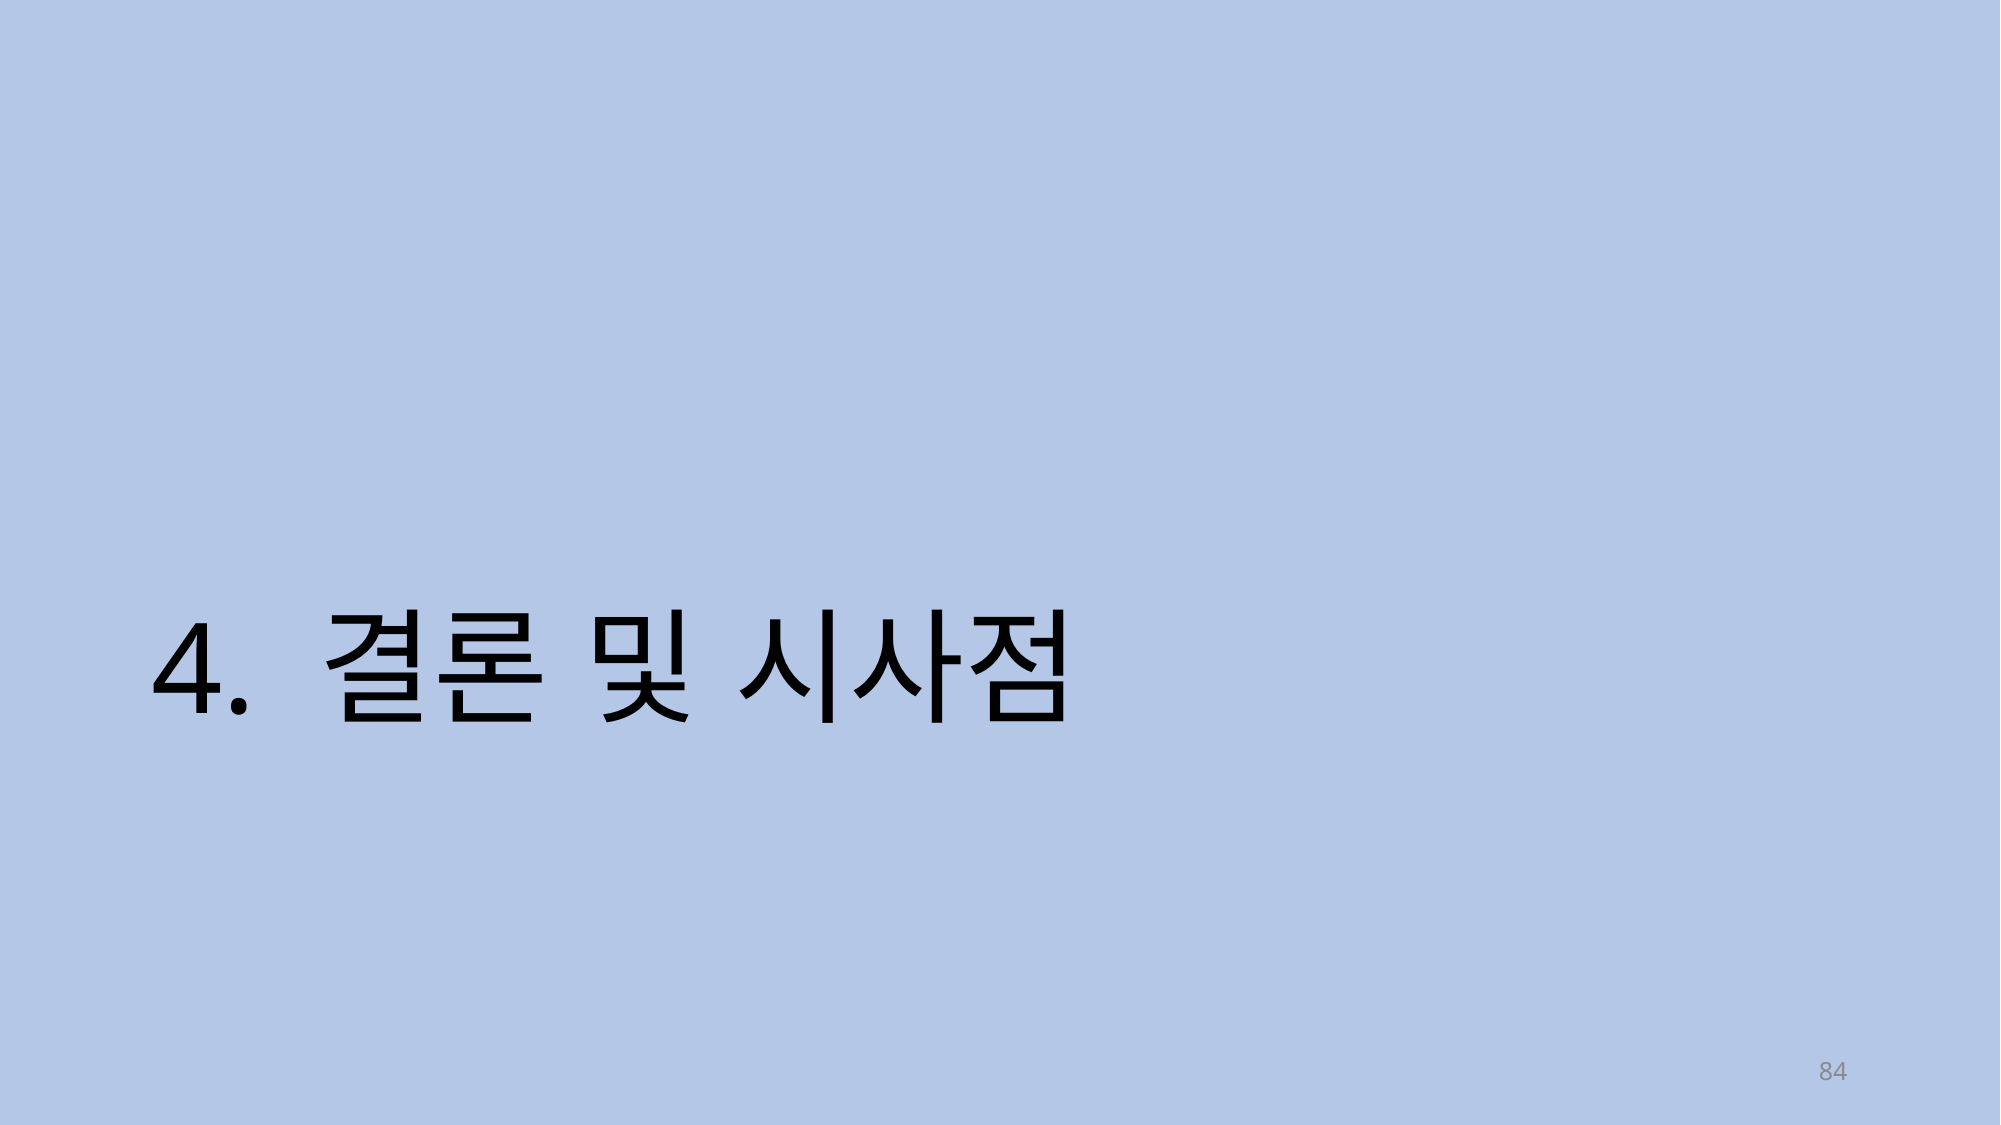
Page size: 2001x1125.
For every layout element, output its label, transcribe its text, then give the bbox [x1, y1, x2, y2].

title 4. 결론 및 시사점 [136, 280, 1862, 749]
slide_number 84 [1412, 1042, 1863, 1103]
